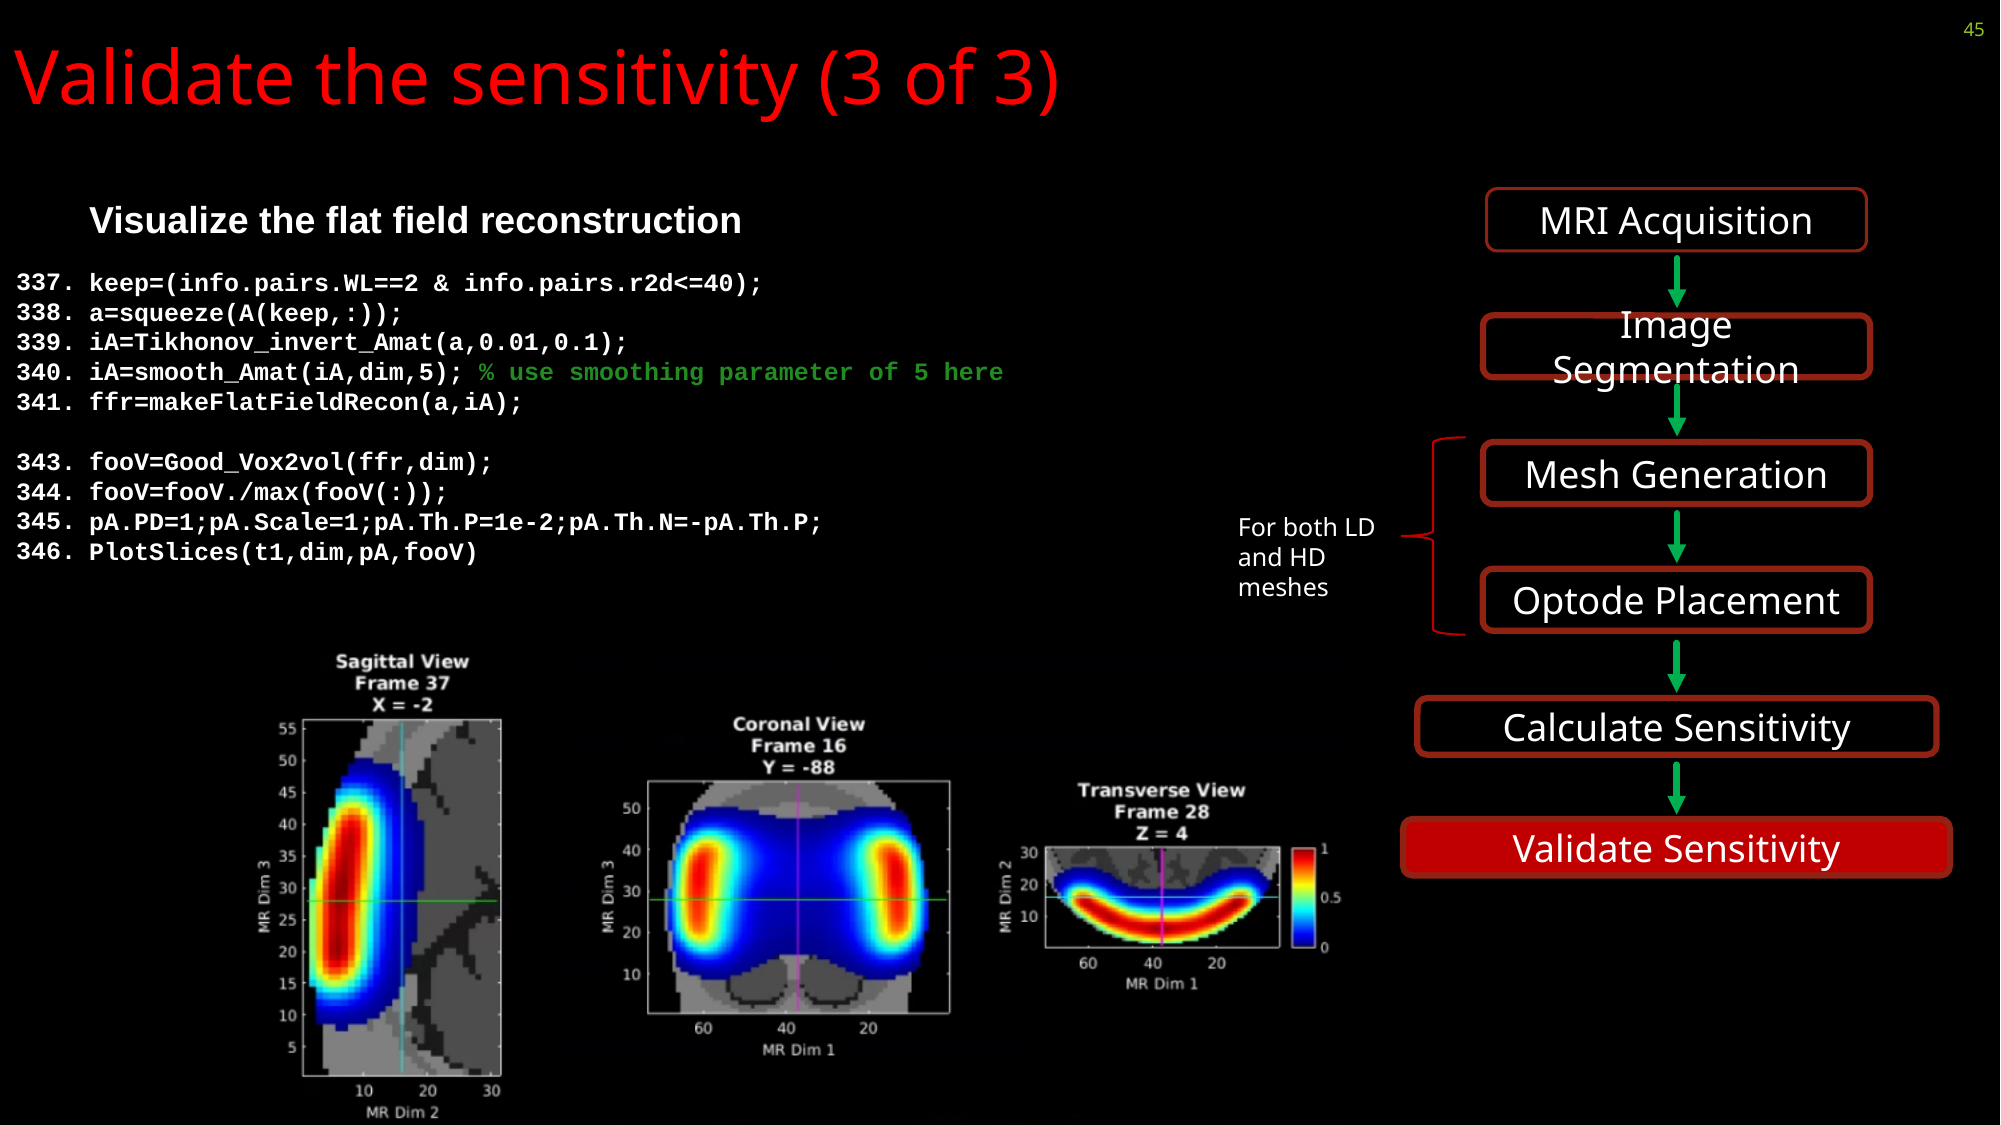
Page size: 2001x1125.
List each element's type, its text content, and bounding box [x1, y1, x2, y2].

text_box [1431, 436, 1466, 636]
slide_number 45 [1887, 0, 2000, 61]
text_box Optode Placement [1481, 567, 1872, 633]
text_box Validate the sensitivity (3 of 3) [0, 0, 2000, 149]
text_box 337. 338. 339. 340. 341. 343. 344. 345. 346. [1, 257, 92, 573]
text_box Mesh Generation [1481, 440, 1872, 506]
text_box For both LD and HD meshes [1223, 503, 1431, 609]
text_box Visualize the flat field reconstruction keep=(info.pairs.WL==2 & info.pairs.r2d<=40); a=squeeze(A(keep,:)); iA=Tikhonov_invert_Amat(a,0.01,0.1); iA=smooth_Amat(iA,dim,5); % use smoothing parameter of 5 here ffr=makeFlatFieldRecon(a,iA); fooV=Good_Vox2vol(ffr,dim); fooV=fooV./max(fooV(:)); pA.PD=1;pA.Scale=1;pA.Th.P=1e-2;pA.Th.N=-pA.Th.P; PlotSlices(t1,dim,pA,fooV) [74, 188, 1468, 618]
text_box MRI Acquisition [1485, 187, 1868, 253]
text_box Calculate Sensitivity [1415, 696, 1939, 757]
text_box Image Segmentation [1481, 313, 1872, 379]
text_box Validate Sensitivity [1401, 817, 1952, 878]
picture [232, 650, 1343, 1125]
